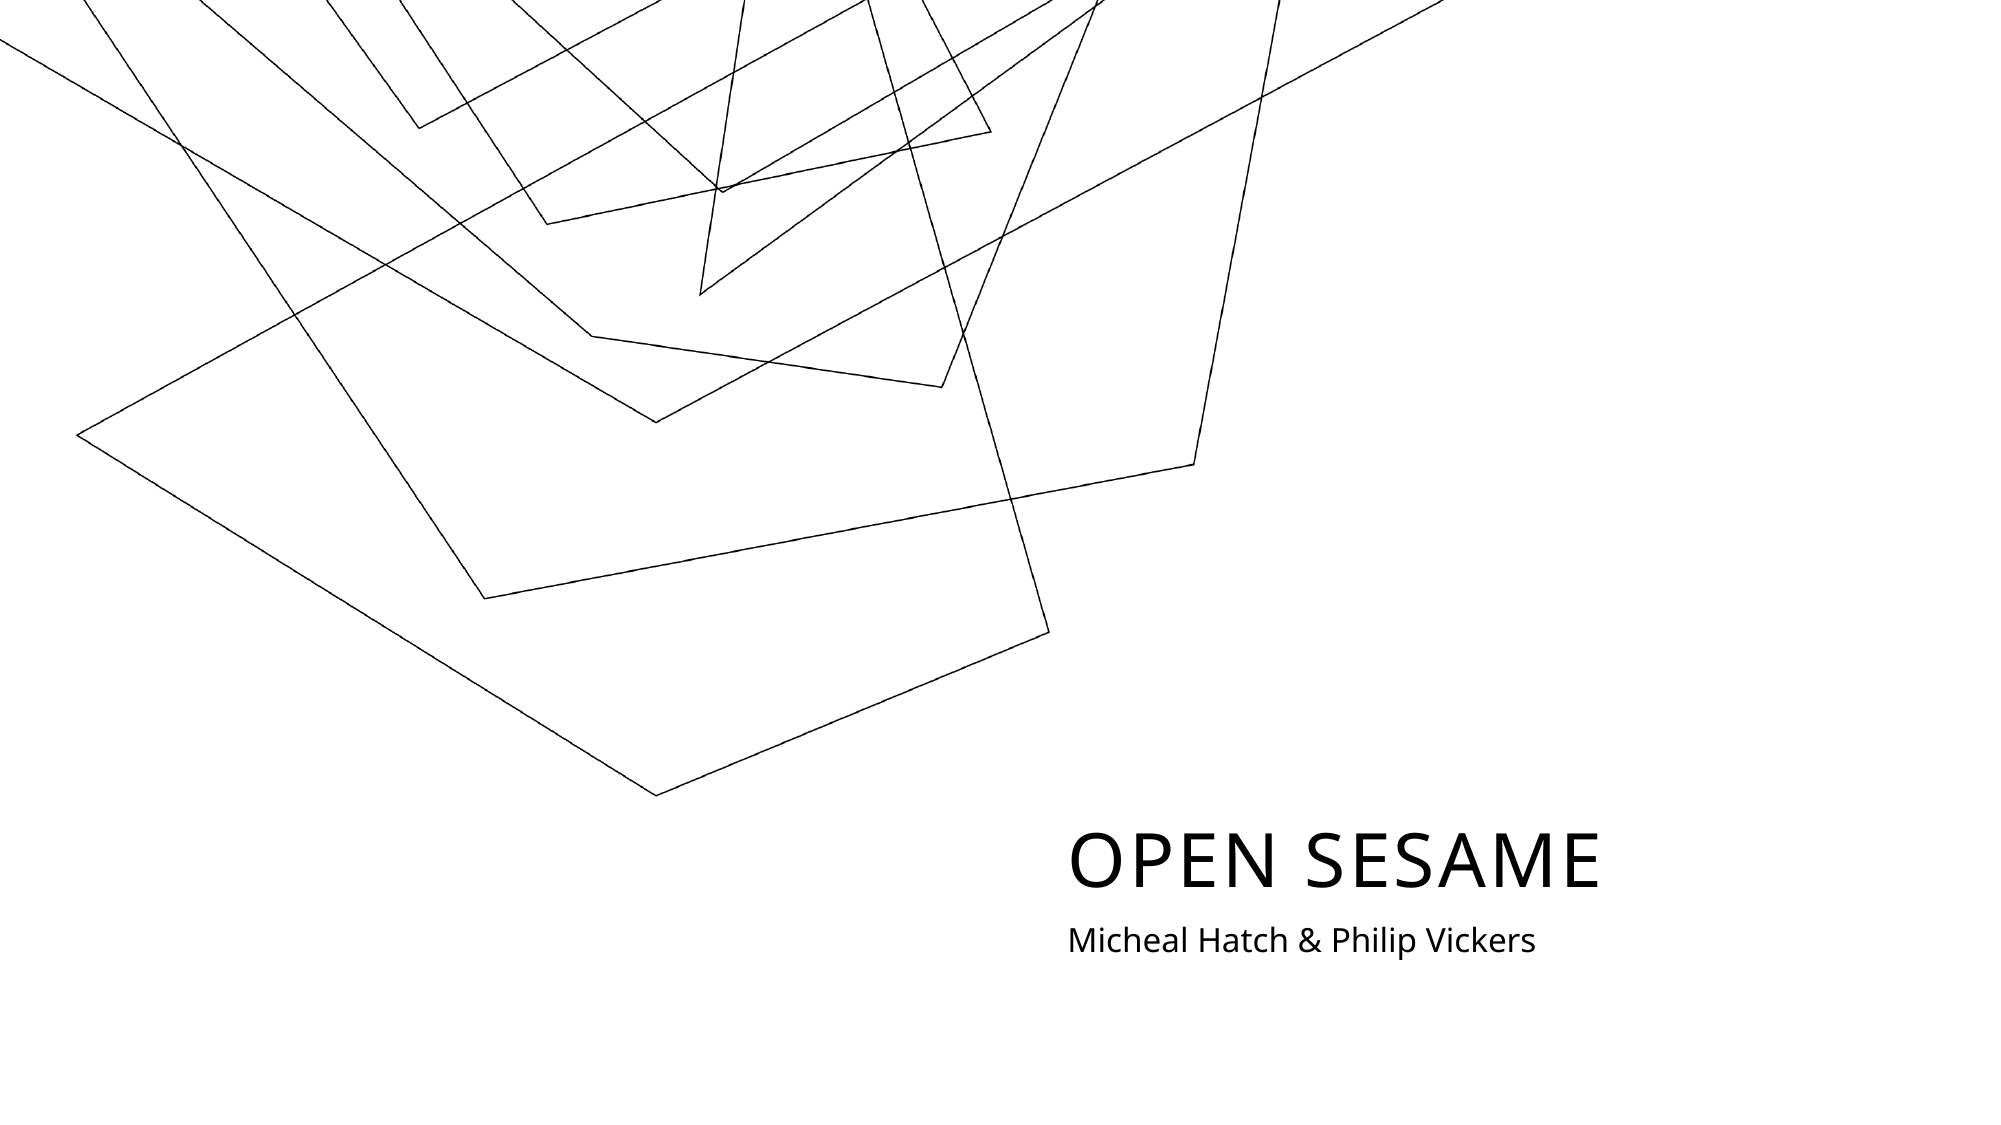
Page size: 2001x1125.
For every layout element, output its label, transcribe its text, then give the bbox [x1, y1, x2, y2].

picture [0, 0, 1557, 830]
title Open Sesame [1052, 727, 1864, 912]
subtitle Micheal Hatch & Philip Vickers [1052, 916, 1864, 982]
